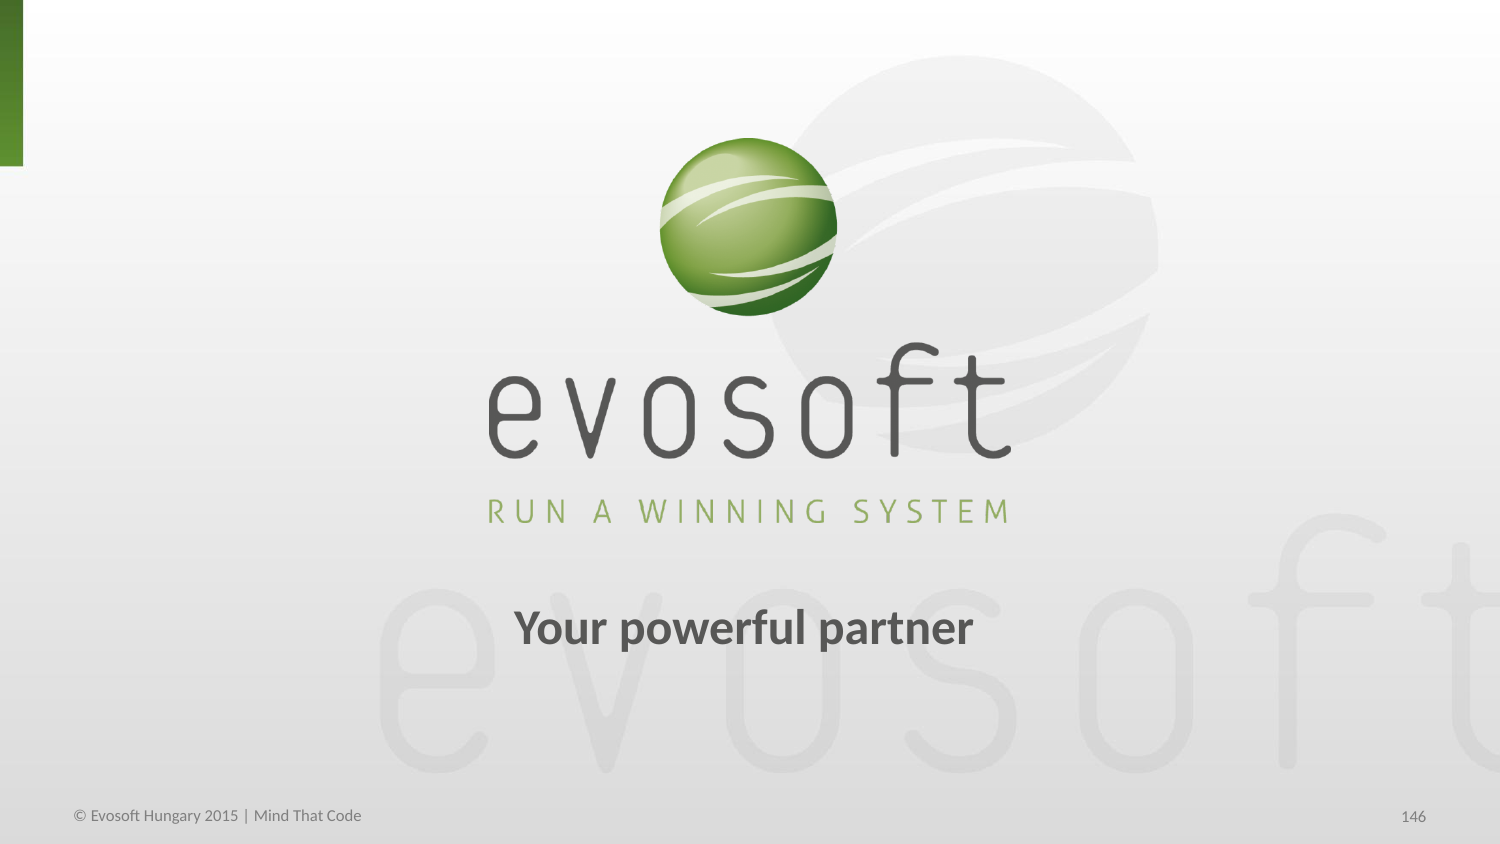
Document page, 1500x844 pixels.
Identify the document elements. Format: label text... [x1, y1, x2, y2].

picture [0, 0, 1500, 844]
title Your powerful partner [76, 587, 1427, 670]
